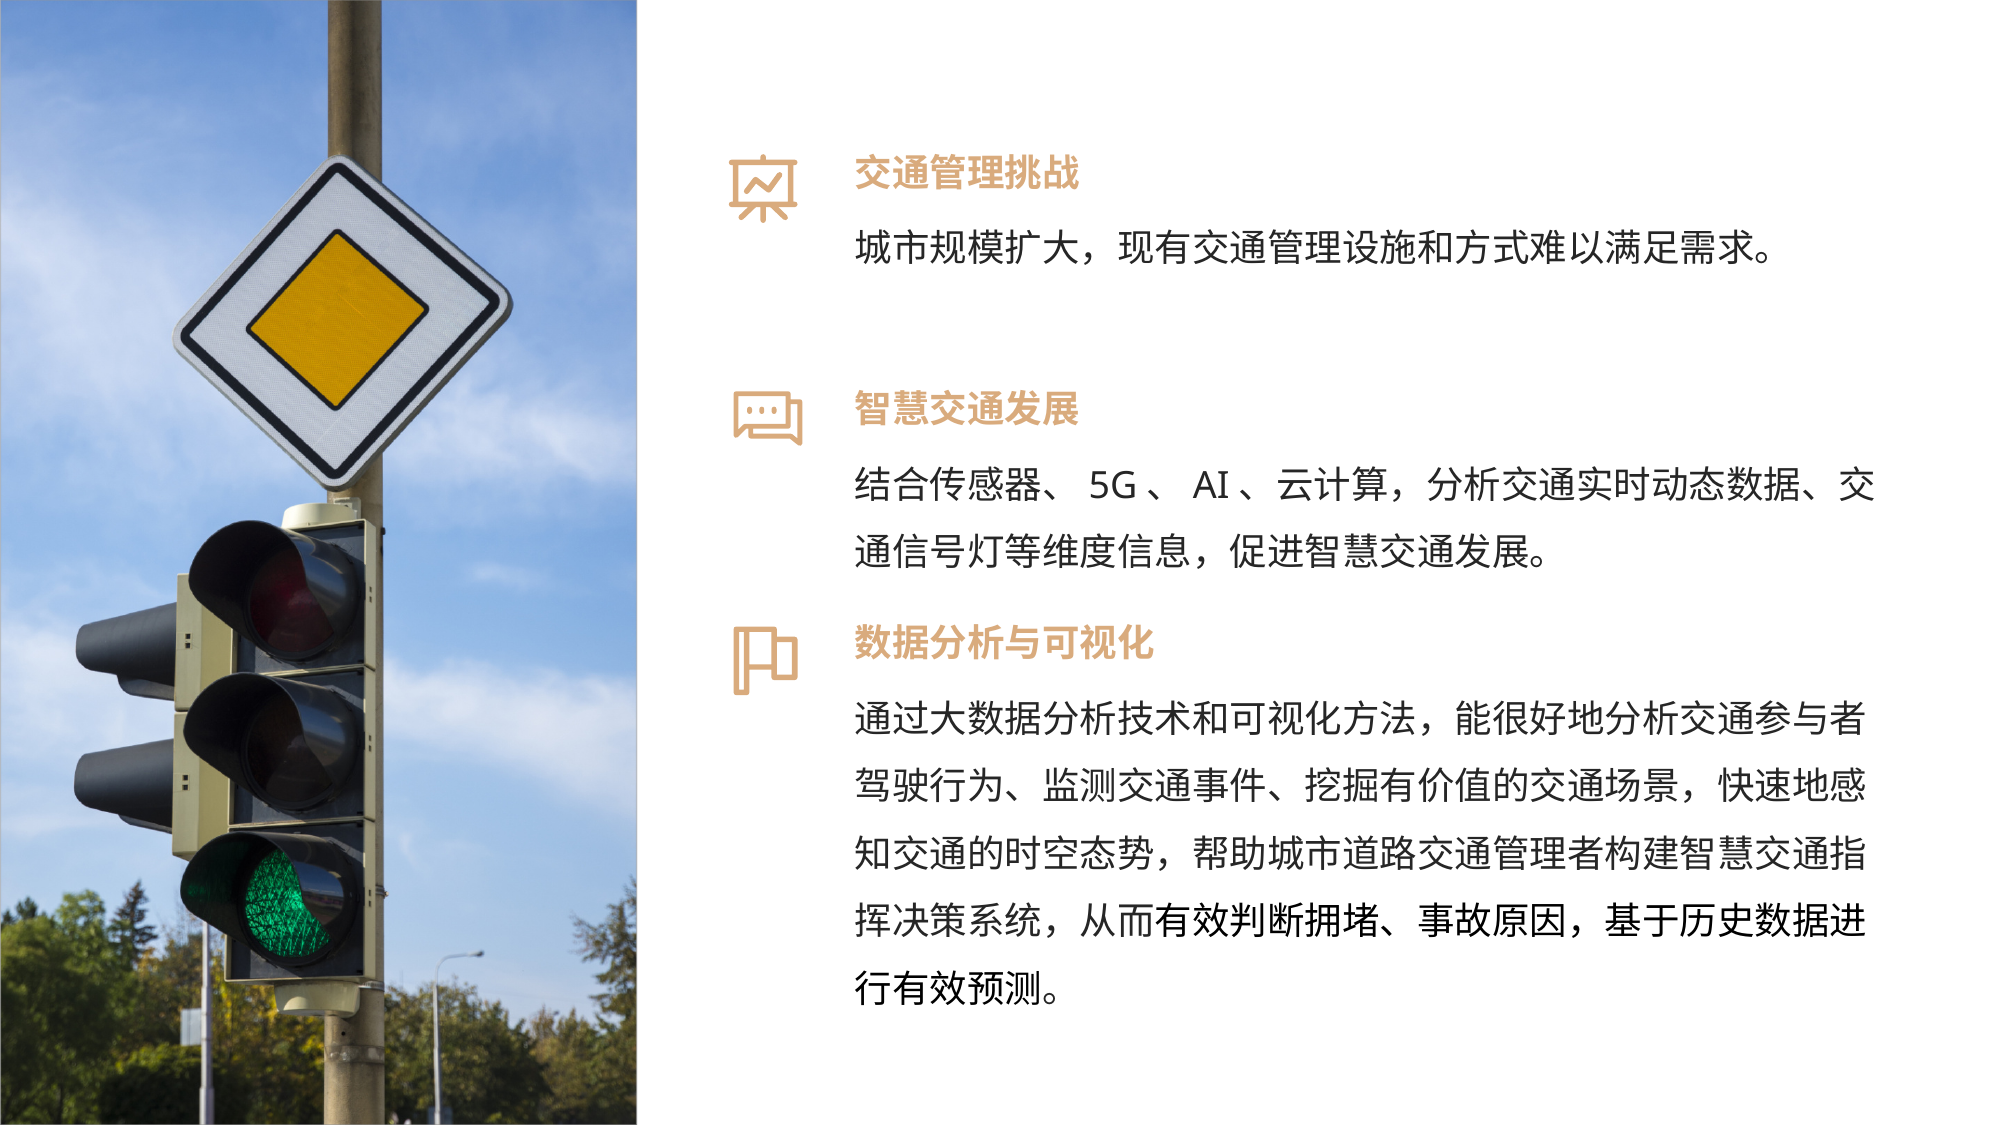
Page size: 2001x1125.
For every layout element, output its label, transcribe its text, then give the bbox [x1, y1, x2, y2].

text_box [733, 391, 803, 446]
text_box [733, 626, 798, 696]
text_box 城市规模扩大，现有交通管理设施和方式难以满足需求。 [854, 201, 1893, 348]
text_box [728, 154, 798, 223]
text_box 数据分析与可视化 [854, 603, 1893, 665]
text_box 智慧交通发展 [854, 369, 1893, 431]
picture [0, 0, 637, 1125]
text_box 交通管理挑战 [854, 132, 1893, 194]
text_box 结合传感器、5G、AI、云计算，分析交通实时动态数据、交通信号灯等维度信息，促进智慧交通发展。 [854, 438, 1893, 584]
text_box 通过大数据分析技术和可视化方法，能很好地分析交通参与者驾驶行为、监测交通事件、挖掘有价值的交通场景，快速地感知交通的时空态势，帮助城市道路交通管理者构建智慧交通指挥决策系统，从而有效判断拥堵、事故原因，基于历史数据进行有效预测。 [854, 672, 1893, 1024]
